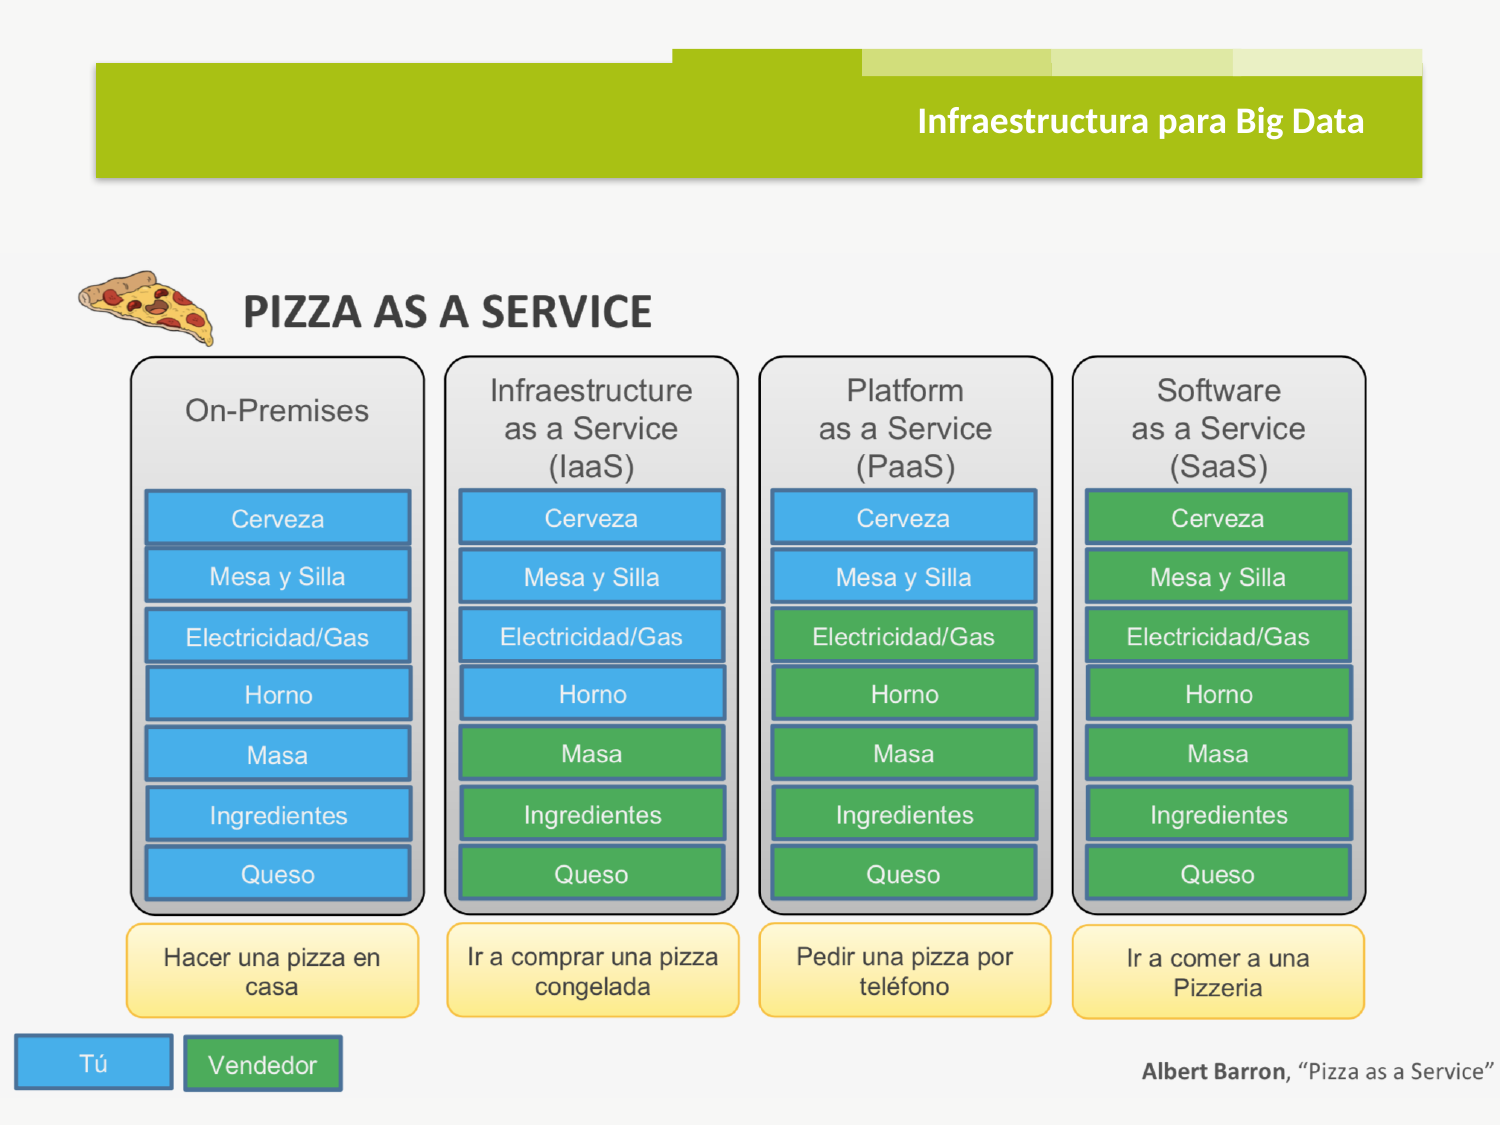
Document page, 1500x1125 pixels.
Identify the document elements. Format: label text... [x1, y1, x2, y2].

picture [0, 252, 1500, 1099]
text_box Infraestructura para Big Data [802, 88, 1381, 149]
